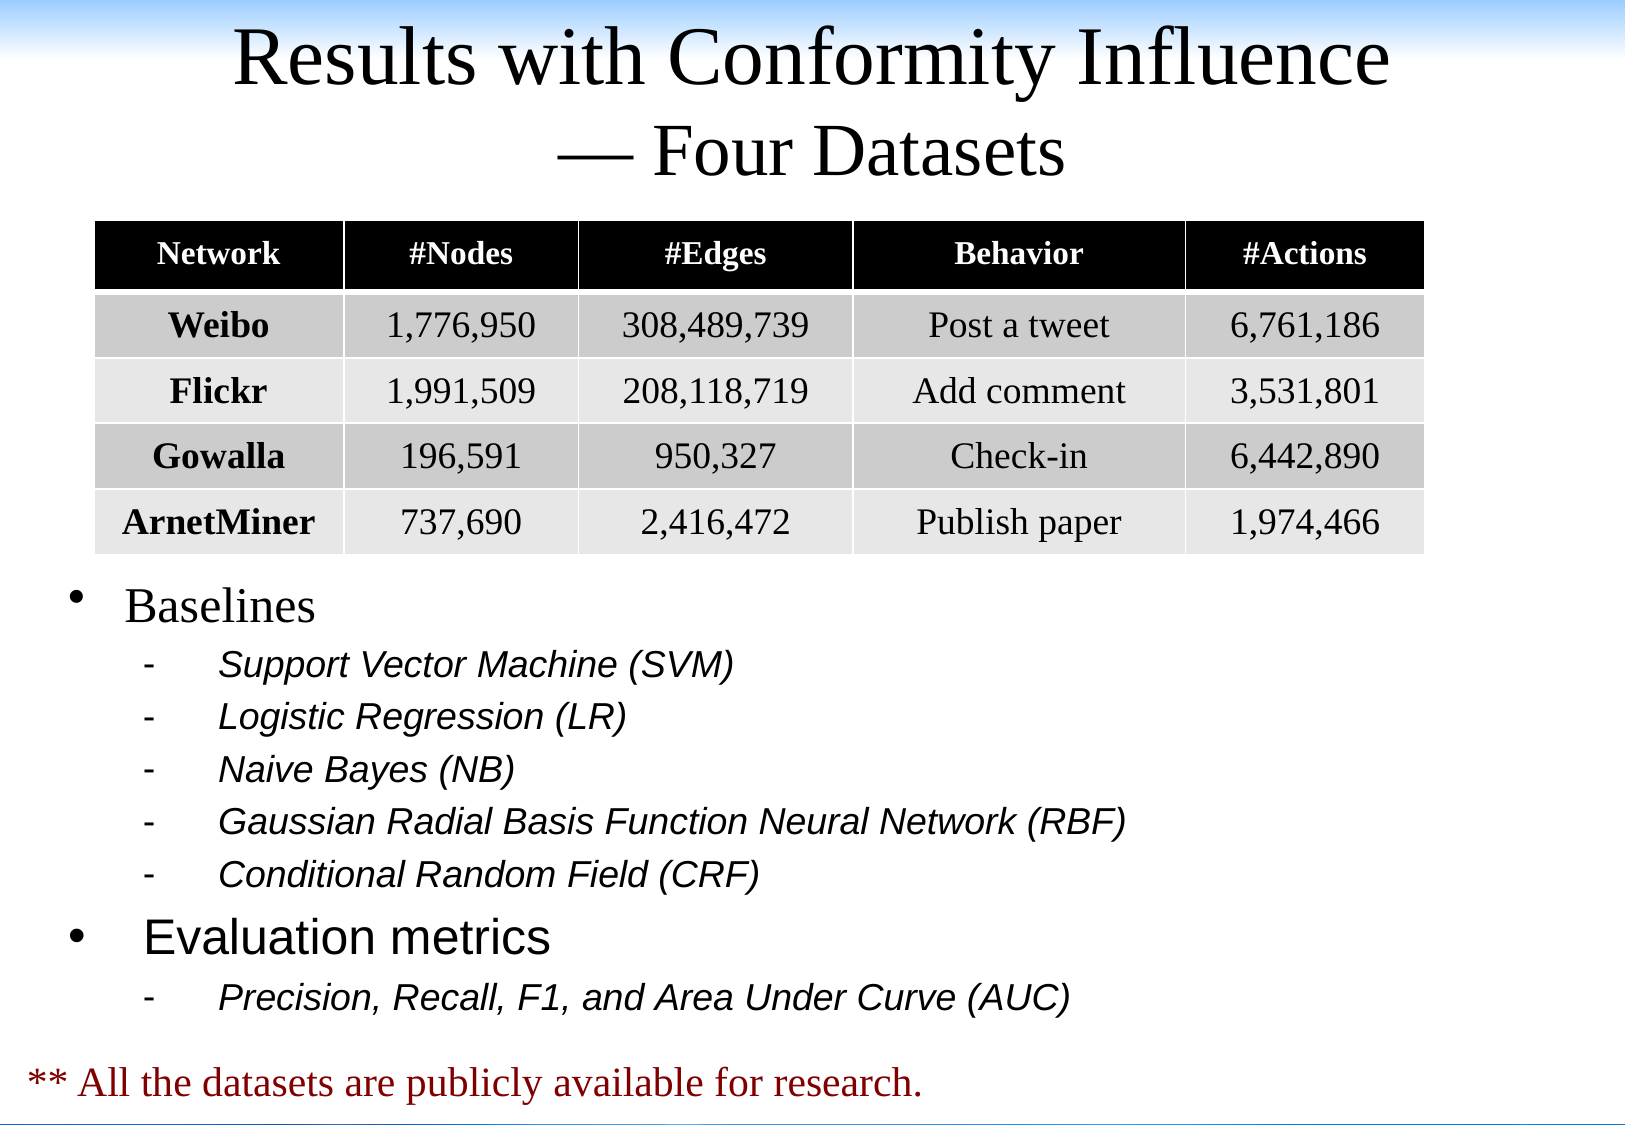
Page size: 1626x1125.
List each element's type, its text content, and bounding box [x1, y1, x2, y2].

table_cell 6,761,186 [1186, 295, 1424, 357]
table_cell 737,690 [345, 490, 578, 554]
table_cell 308,489,739 [579, 295, 852, 357]
table_header #Nodes [345, 221, 578, 289]
table_header #Edges [579, 221, 852, 289]
table_cell Publish paper [854, 490, 1185, 554]
table_cell Check-in [854, 424, 1185, 488]
table_header #Actions [1186, 221, 1424, 289]
table_cell Weibo [95, 295, 343, 357]
table_cell 196,591 [345, 424, 578, 488]
text_box ** All the datasets are publicly available for research. [0, 1036, 1625, 1124]
table_cell 1,974,466 [1186, 490, 1424, 554]
table_cell 950,327 [579, 424, 852, 488]
table_cell 208,118,719 [579, 359, 852, 422]
table_cell 6,442,890 [1186, 424, 1424, 488]
table_header Behavior [854, 221, 1185, 289]
table_cell Add comment [854, 359, 1185, 422]
text_box Baselines Support Vector Machine (SVM) Logistic Regression (LR) Naive Bayes (NB) Gaussian Radial Basis Function Neural Network (RBF) Conditional Random Field (CRF) Evaluation metrics Precision, Recall, F1, and Area Under Curve (AUC) [53, 185, 1500, 1029]
title Results with Conformity Influence — Four Datasets [44, 30, 1581, 162]
table_cell 3,531,801 [1186, 359, 1424, 422]
table_cell Post a tweet [854, 295, 1185, 357]
table_cell 1,991,509 [345, 359, 578, 422]
table_cell 1,776,950 [345, 295, 578, 357]
table_header Network [95, 221, 343, 289]
table_cell ArnetMiner [95, 490, 343, 554]
table_cell 2,416,472 [579, 490, 852, 554]
table_cell Gowalla [95, 424, 343, 488]
table_cell Flickr [95, 359, 343, 422]
